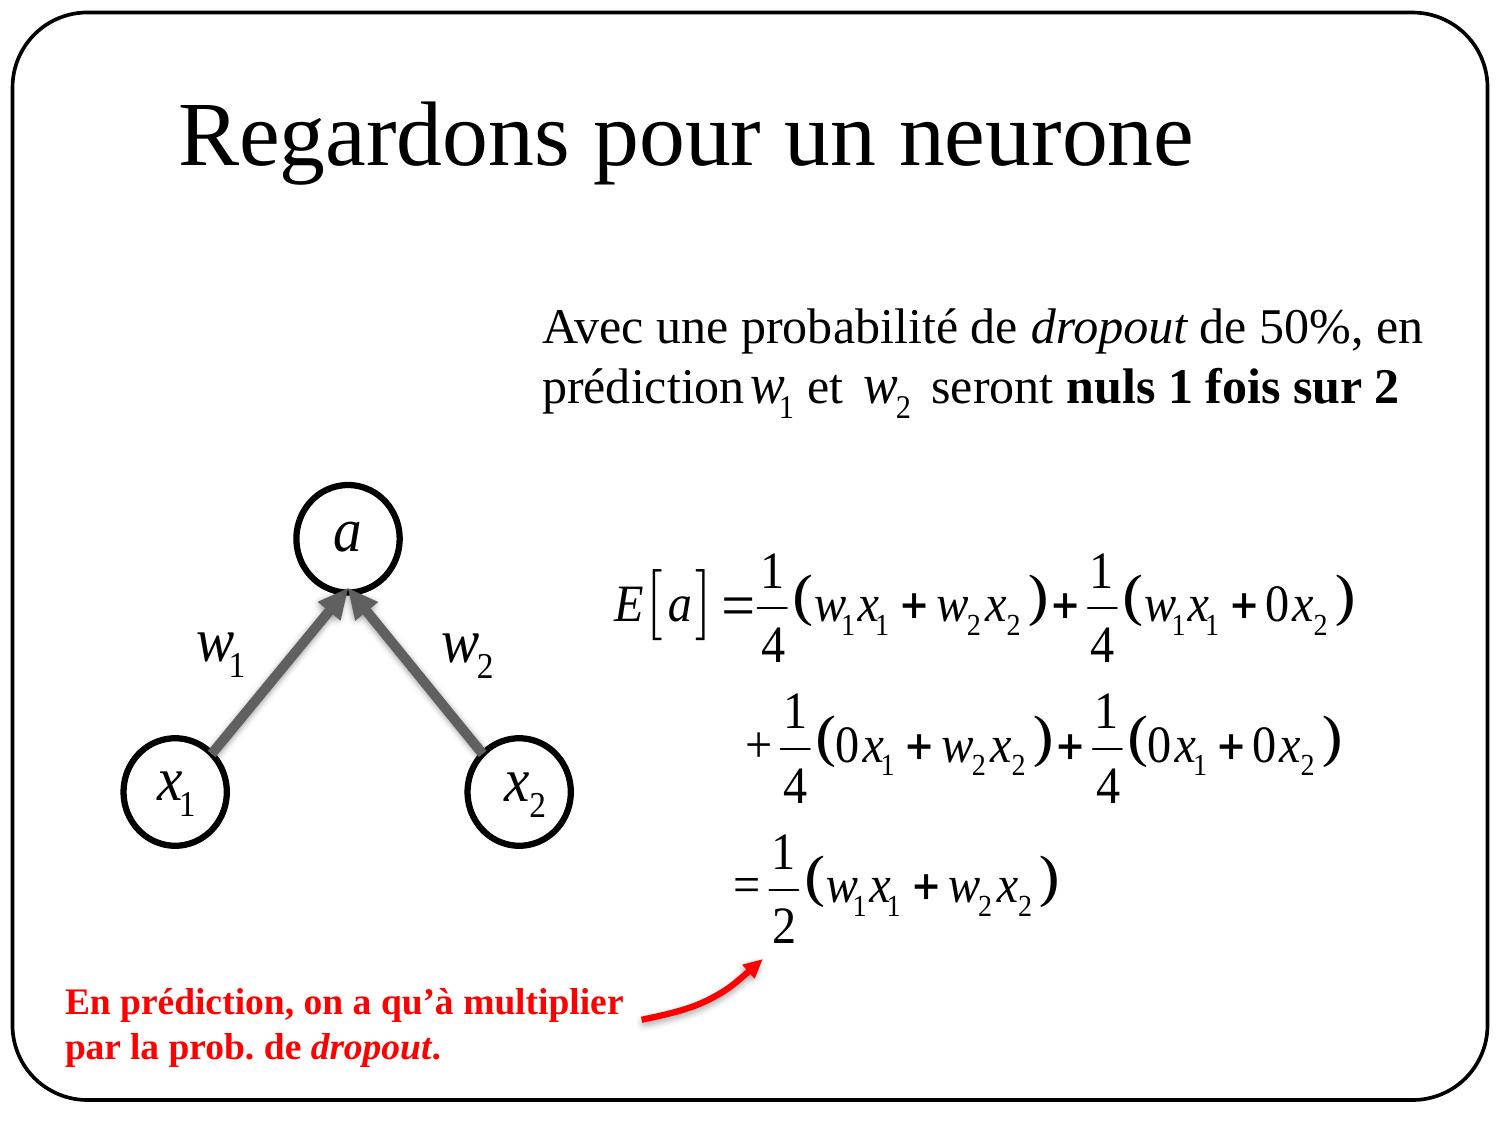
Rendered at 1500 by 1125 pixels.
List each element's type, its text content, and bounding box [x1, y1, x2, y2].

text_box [211, 592, 347, 755]
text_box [146, 737, 204, 833]
text_box [560, 755, 573, 829]
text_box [604, 538, 1357, 956]
text_box [465, 761, 545, 848]
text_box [740, 346, 803, 433]
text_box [854, 346, 920, 433]
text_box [186, 598, 255, 694]
text_box [294, 482, 402, 591]
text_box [431, 600, 504, 695]
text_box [492, 738, 556, 834]
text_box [347, 592, 483, 755]
text_box [121, 748, 229, 848]
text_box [47, 959, 763, 1077]
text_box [325, 509, 374, 568]
title Regardons pour un neurone [0, 35, 1376, 224]
text_box Avec une probabilité de dropout de 50%, en prédiction et seront nuls 1 fois sur 2 [527, 285, 1439, 421]
